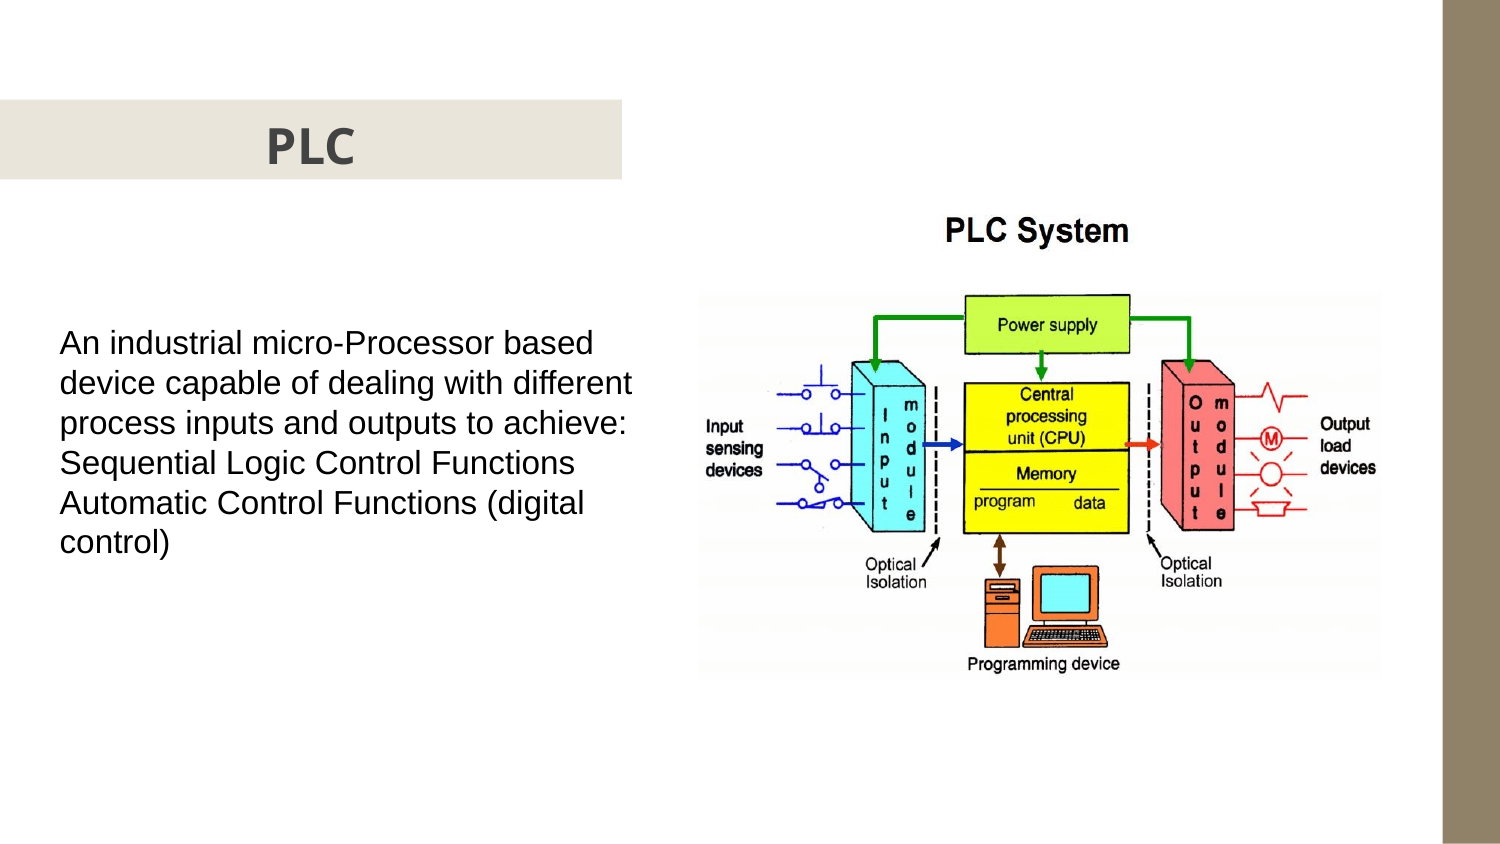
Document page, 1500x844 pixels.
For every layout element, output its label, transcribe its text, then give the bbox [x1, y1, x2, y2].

title PLC [0, 99, 622, 180]
picture [698, 201, 1383, 695]
text_box An industrial micro-Processor based device capable of dealing with different process inputs and outputs to achieve: Sequential Logic Control Functions Automatic Control Functions (digital control) [44, 313, 667, 598]
text_box [1442, 0, 1500, 844]
